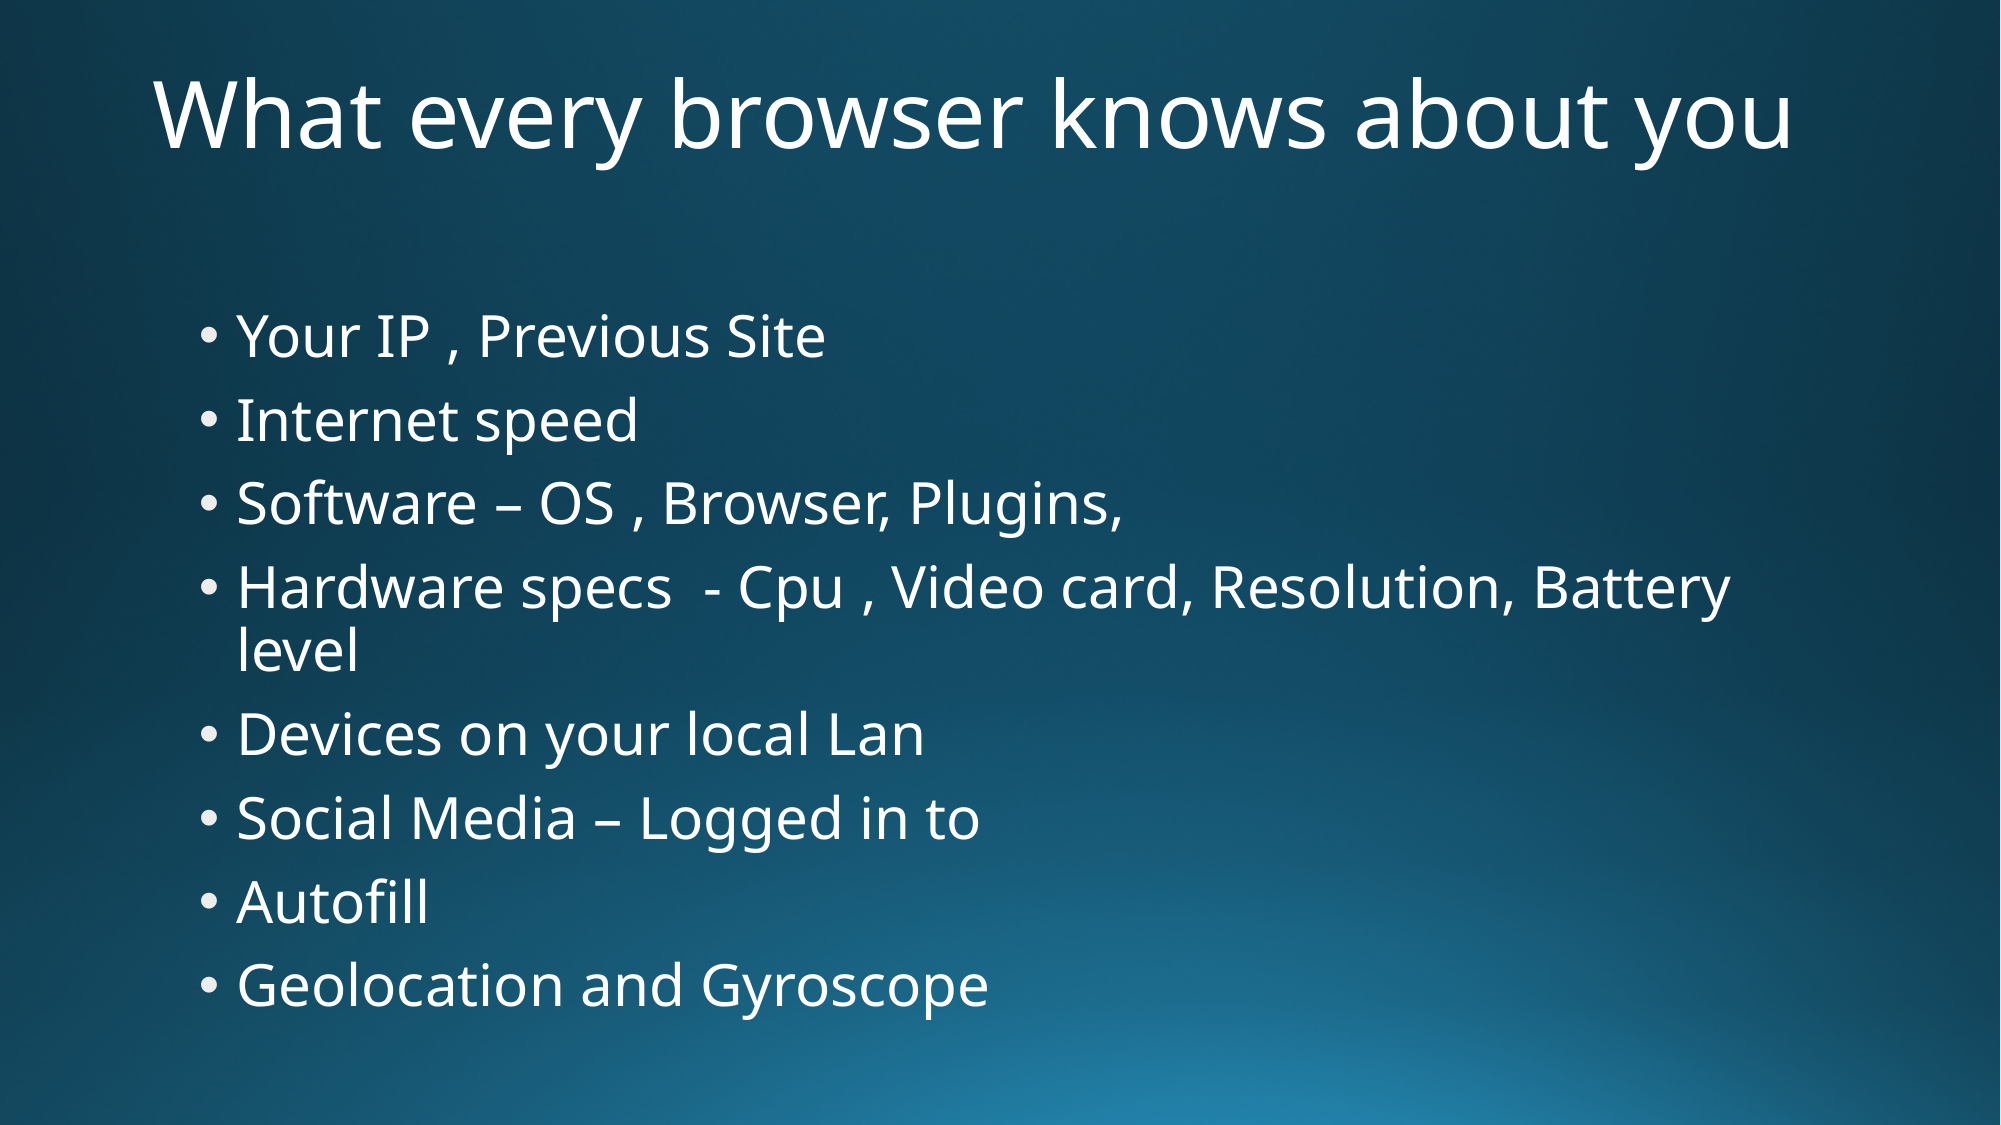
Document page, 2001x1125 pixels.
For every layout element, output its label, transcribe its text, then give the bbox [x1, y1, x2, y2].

list Your IP , Previous Site Internet speed Software – OS , Browser, Plugins, Hardware specs - Cpu , Video card, Resolution, Battery level Devices on your local Lan Social Media – Logged in to Autofill Geolocation and Gyroscope [183, 299, 1863, 1014]
picture [0, 0, 2001, 1125]
title What every browser knows about you [137, 59, 1863, 278]
